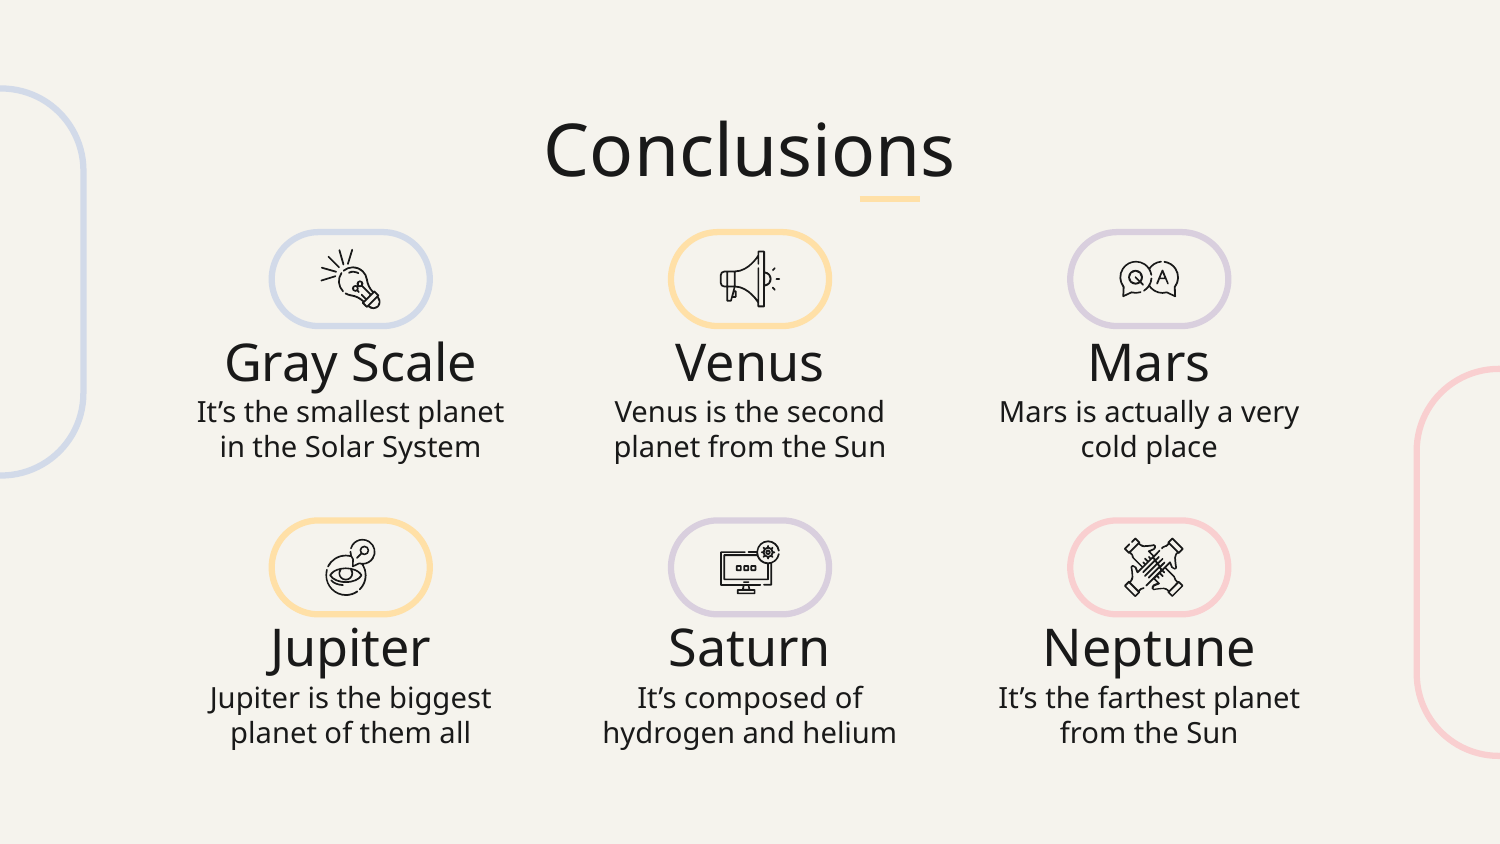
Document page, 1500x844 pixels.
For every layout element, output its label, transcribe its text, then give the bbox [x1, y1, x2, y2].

text_box [670, 520, 830, 615]
title Conclusions [118, 88, 1382, 183]
text_box [1124, 537, 1184, 597]
subtitle It’s composed of hydrogen and helium [579, 663, 921, 744]
subtitle It’s the smallest planet in the Solar System [180, 378, 522, 459]
title Neptune [978, 605, 1320, 663]
title Jupiter [180, 605, 522, 692]
title Saturn [579, 605, 921, 663]
title Gray Scale [180, 320, 522, 378]
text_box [719, 540, 781, 595]
subtitle It’s the farthest planet from the Sun [978, 663, 1320, 744]
subtitle Venus is the second planet from the Sun [579, 378, 921, 459]
text_box [1070, 520, 1229, 615]
title Mars [978, 320, 1320, 378]
text_box [670, 232, 830, 327]
text_box [1070, 232, 1229, 327]
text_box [320, 248, 381, 310]
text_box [325, 538, 377, 597]
text_box [271, 232, 430, 327]
title Venus [579, 320, 921, 378]
subtitle Jupiter is the biggest planet of them all [180, 692, 522, 744]
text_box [1119, 260, 1180, 298]
text_box [271, 520, 430, 615]
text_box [719, 250, 781, 308]
subtitle Mars is actually a very cold place [978, 378, 1320, 459]
